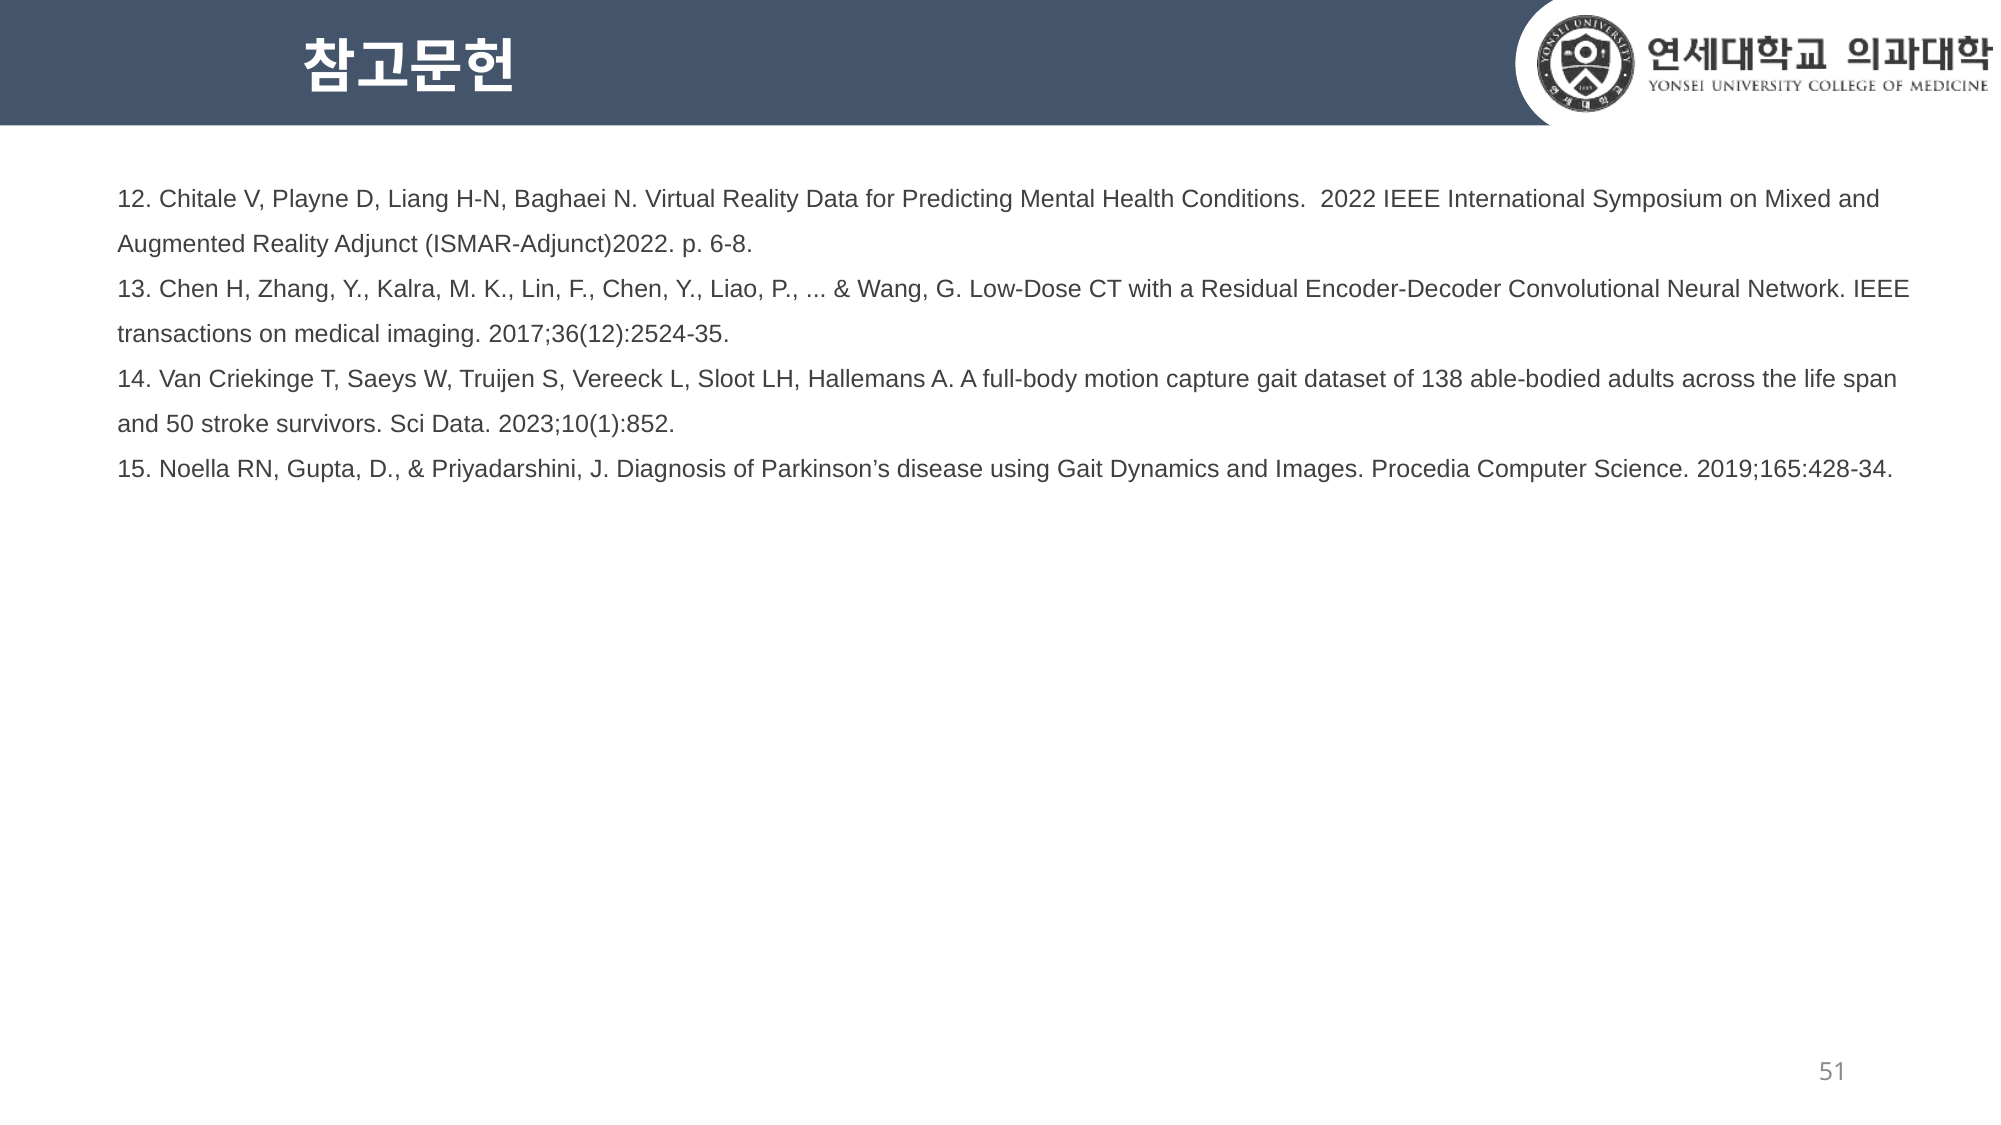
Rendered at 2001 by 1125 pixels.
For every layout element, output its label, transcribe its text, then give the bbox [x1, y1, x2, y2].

picture [1537, 14, 1993, 113]
text_box 참고문헌 [287, 2, 1549, 126]
text_box [0, 0, 1551, 126]
text_box 12. Chitale V, Playne D, Liang H-N, Baghaei N. Virtual Reality Data for Predicting Mental Health Conditions. 2022 IEEE International Symposium on Mixed and Augmented Reality Adjunct (ISMAR-Adjunct)2022. p. 6-8. 13. Chen H, Zhang, Y., Kalra, M. K., Lin, F., Chen, Y., Liao, P., ... & Wang, G. Low-Dose CT with a Residual Encoder-Decoder Convolutional Neural Network. IEEE transactions on medical imaging. 2017;36(12):2524-35. 14. Van Criekinge T, Saeys W, Truijen S, Vereeck L, Sloot LH, Hallemans A. A full-body motion capture gait dataset of 138 able-bodied adults across the life span and 50 stroke survivors. Sci Data. 2023;10(1):852. 15. Noella RN, Gupta, D., & Priyadarshini, J. Diagnosis of Parkinson’s disease using Gait Dynamics and Images. Procedia Computer Science. 2019;165:428-34. [102, 160, 1932, 624]
slide_number 51 [1412, 1042, 1863, 1103]
text_box [1515, 0, 1641, 136]
